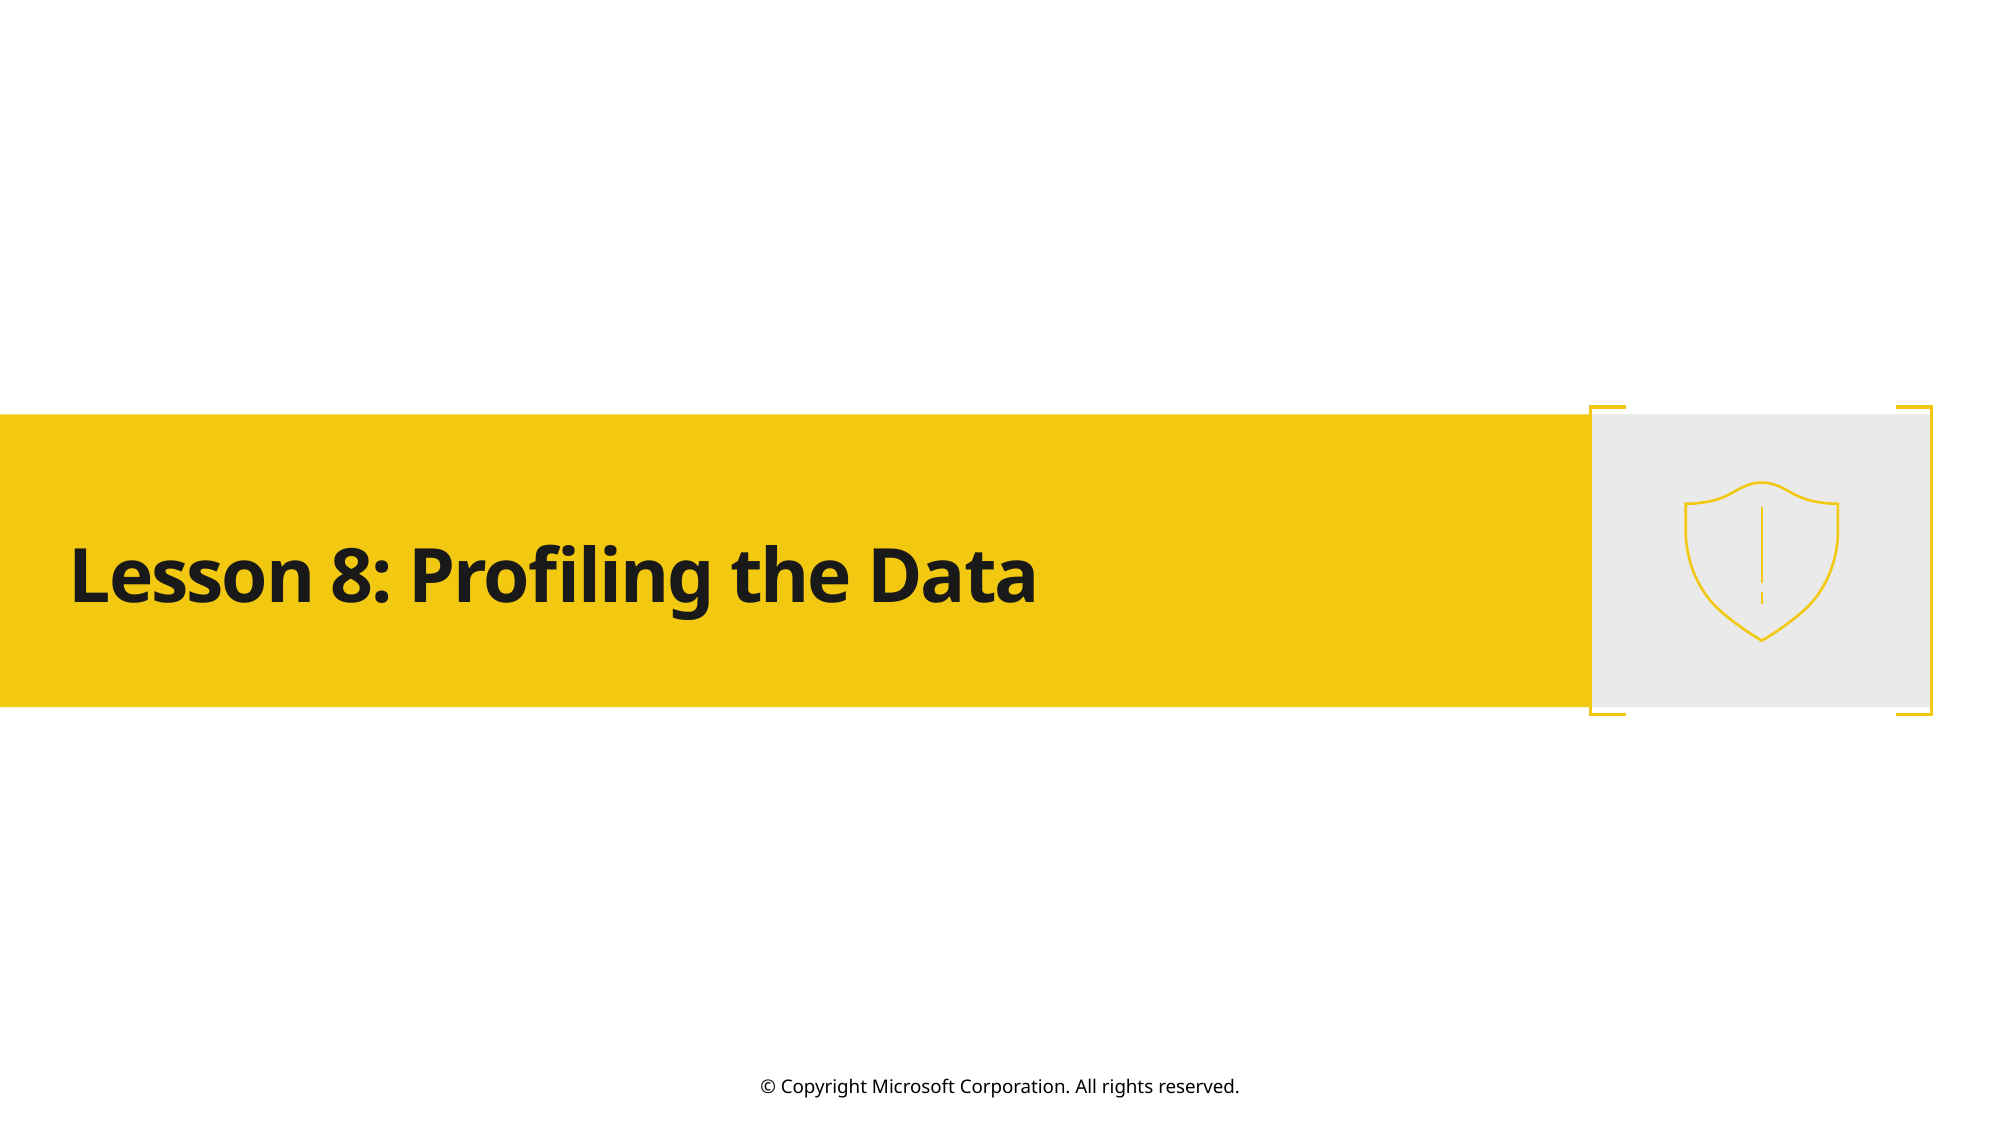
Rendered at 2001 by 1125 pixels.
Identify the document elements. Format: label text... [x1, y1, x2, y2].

title Lesson 8: Profiling the Data [68, 413, 1577, 708]
text_box [1685, 482, 1838, 641]
